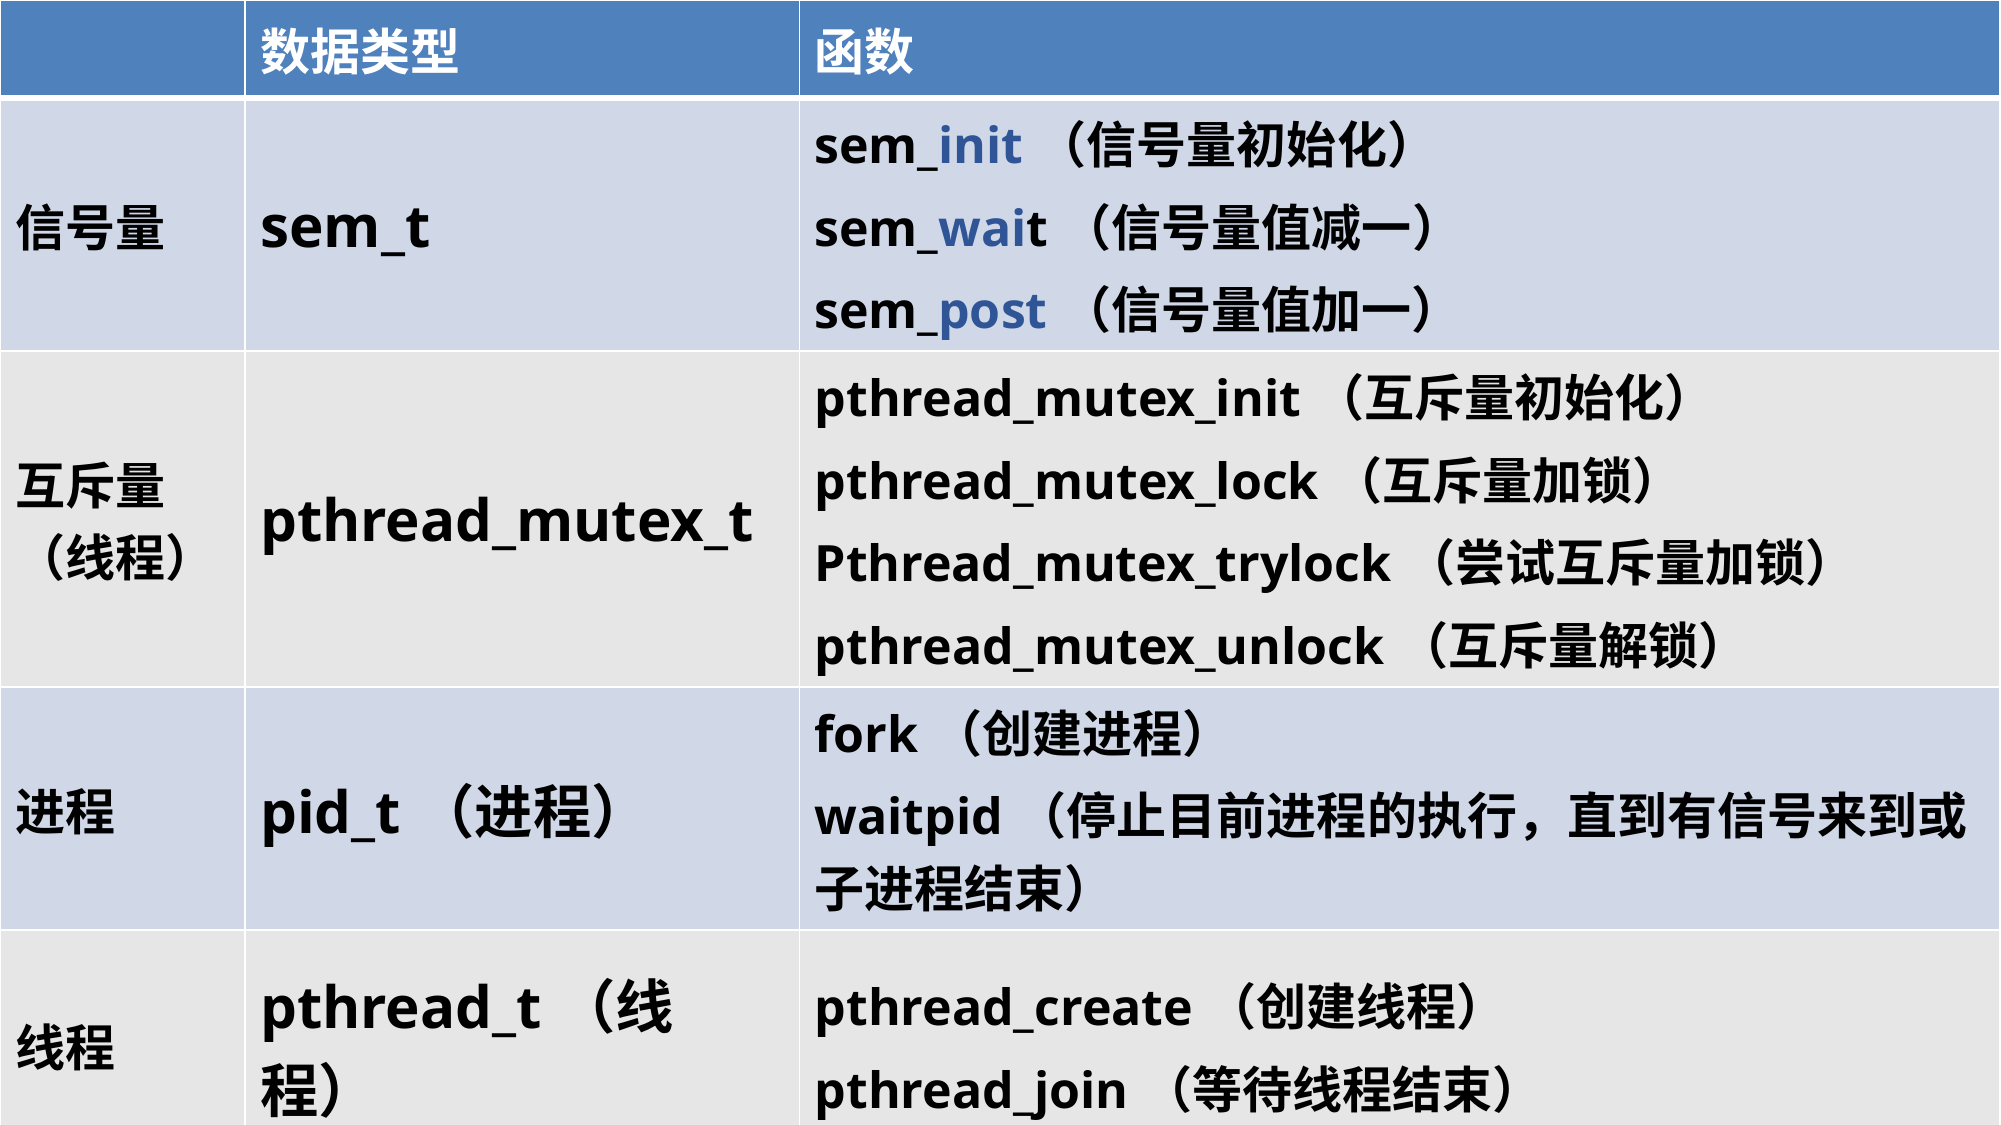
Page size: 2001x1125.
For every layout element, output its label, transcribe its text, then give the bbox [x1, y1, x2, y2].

table_cell 互斥量（线程） [1, 352, 244, 686]
table_cell pthread_create（创建线程） pthread_join（等待线程结束） [800, 931, 1999, 1125]
table_header 函数 [800, 1, 1999, 95]
table_cell 进程 [1, 688, 244, 929]
table_cell 信号量 [1, 101, 244, 350]
table_cell 线程 [1, 931, 244, 1125]
table_cell sem_init（信号量初始化） sem_wait（信号量值减一） sem_post（信号量值加一） [800, 101, 1999, 350]
table_cell pthread_mutex_t [246, 352, 799, 686]
table_header [1, 1, 244, 95]
table_cell sem_t [246, 101, 799, 350]
table_cell fork（创建进程） waitpid（停止目前进程的执行，直到有信号来到或子进程结束） [800, 688, 1999, 929]
table_header 数据类型 [246, 1, 799, 95]
table_cell pthread_mutex_init（互斥量初始化） pthread_mutex_lock（互斥量加锁） Pthread_mutex_trylock（尝试互斥量加锁） pthread_mutex_unlock（互斥量解锁） [800, 352, 1999, 686]
table_cell pthread_t（线程） [246, 931, 799, 1125]
table_cell pid_t（进程） [246, 688, 799, 929]
